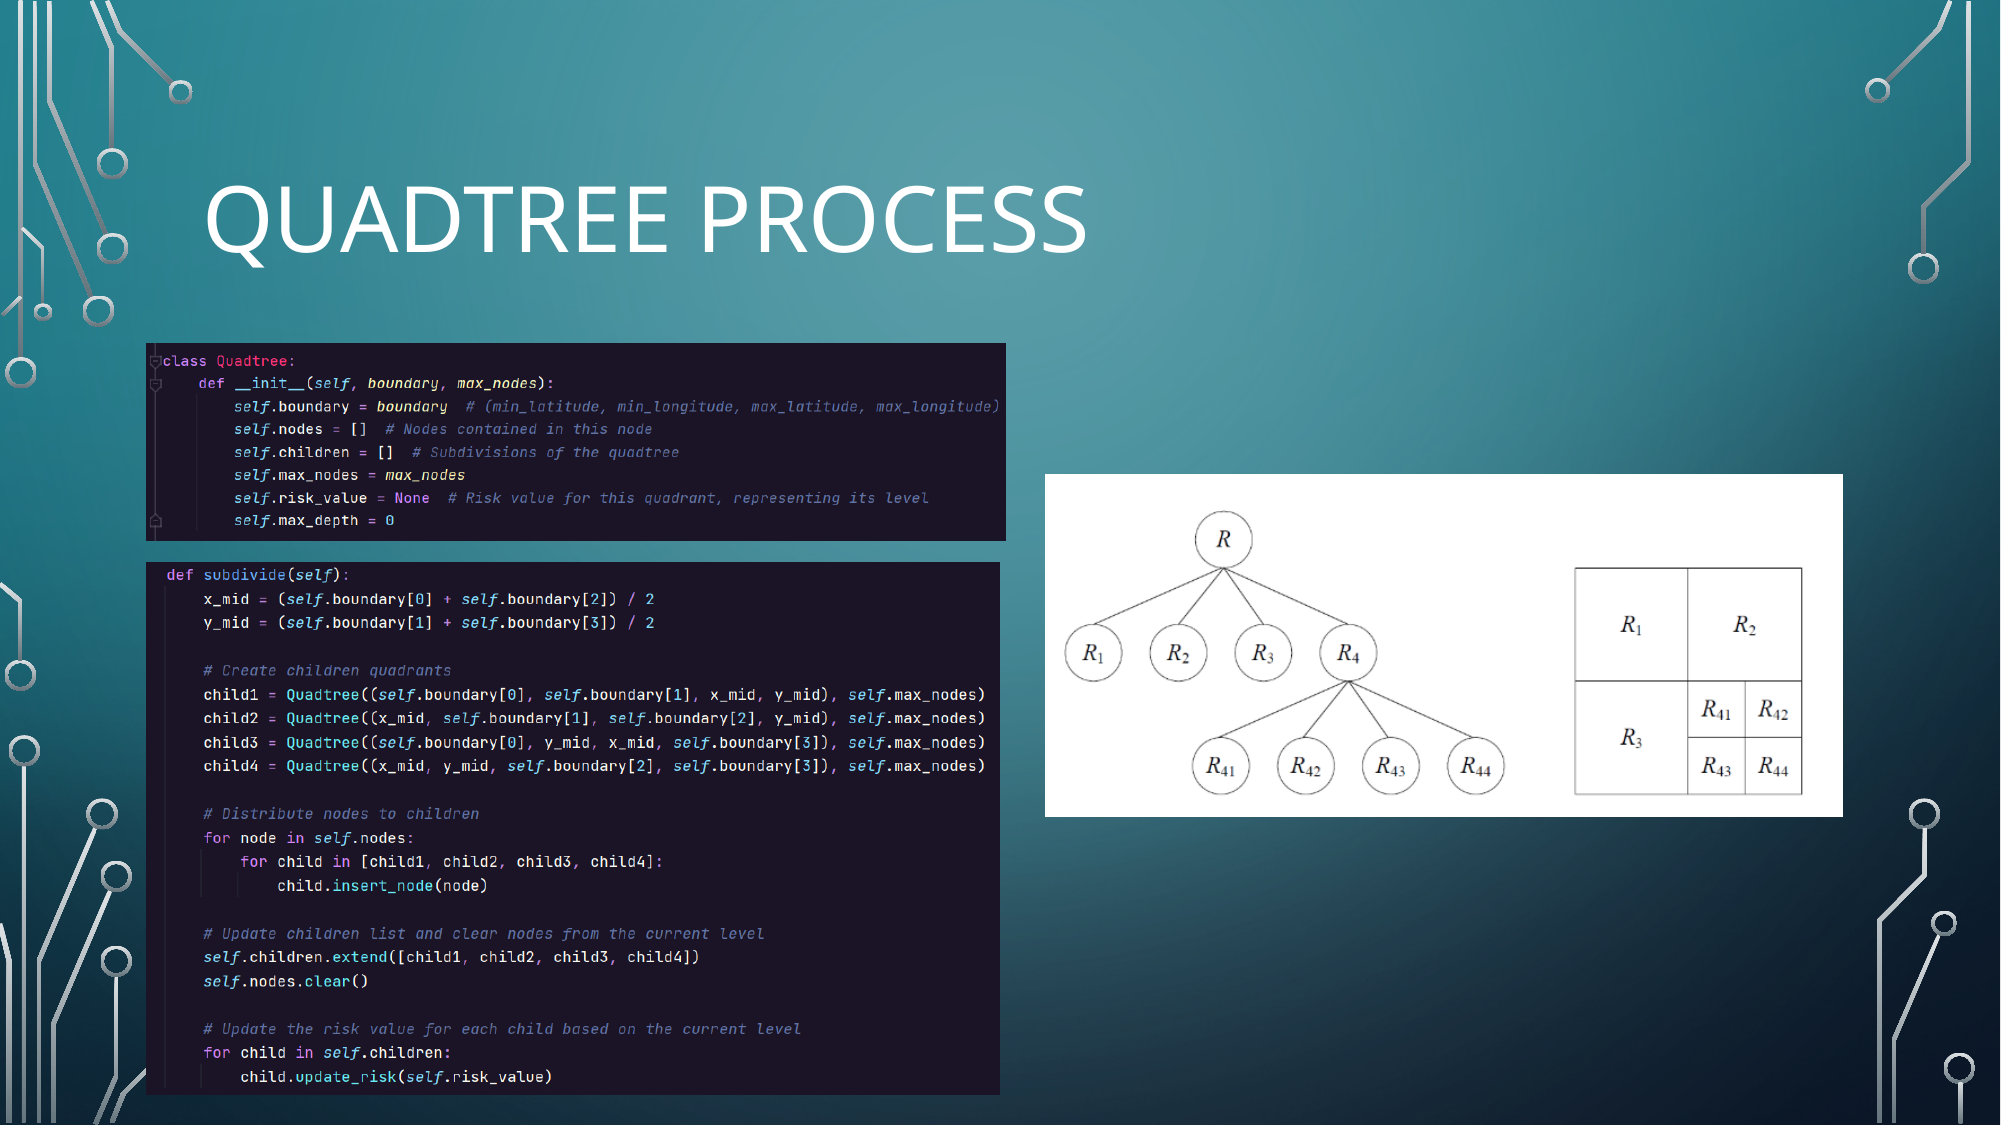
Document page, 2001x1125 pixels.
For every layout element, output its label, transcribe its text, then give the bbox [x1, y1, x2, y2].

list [146, 343, 1006, 541]
picture [1045, 474, 1843, 818]
picture [146, 562, 1001, 1095]
title Quadtree process [187, 101, 1813, 344]
